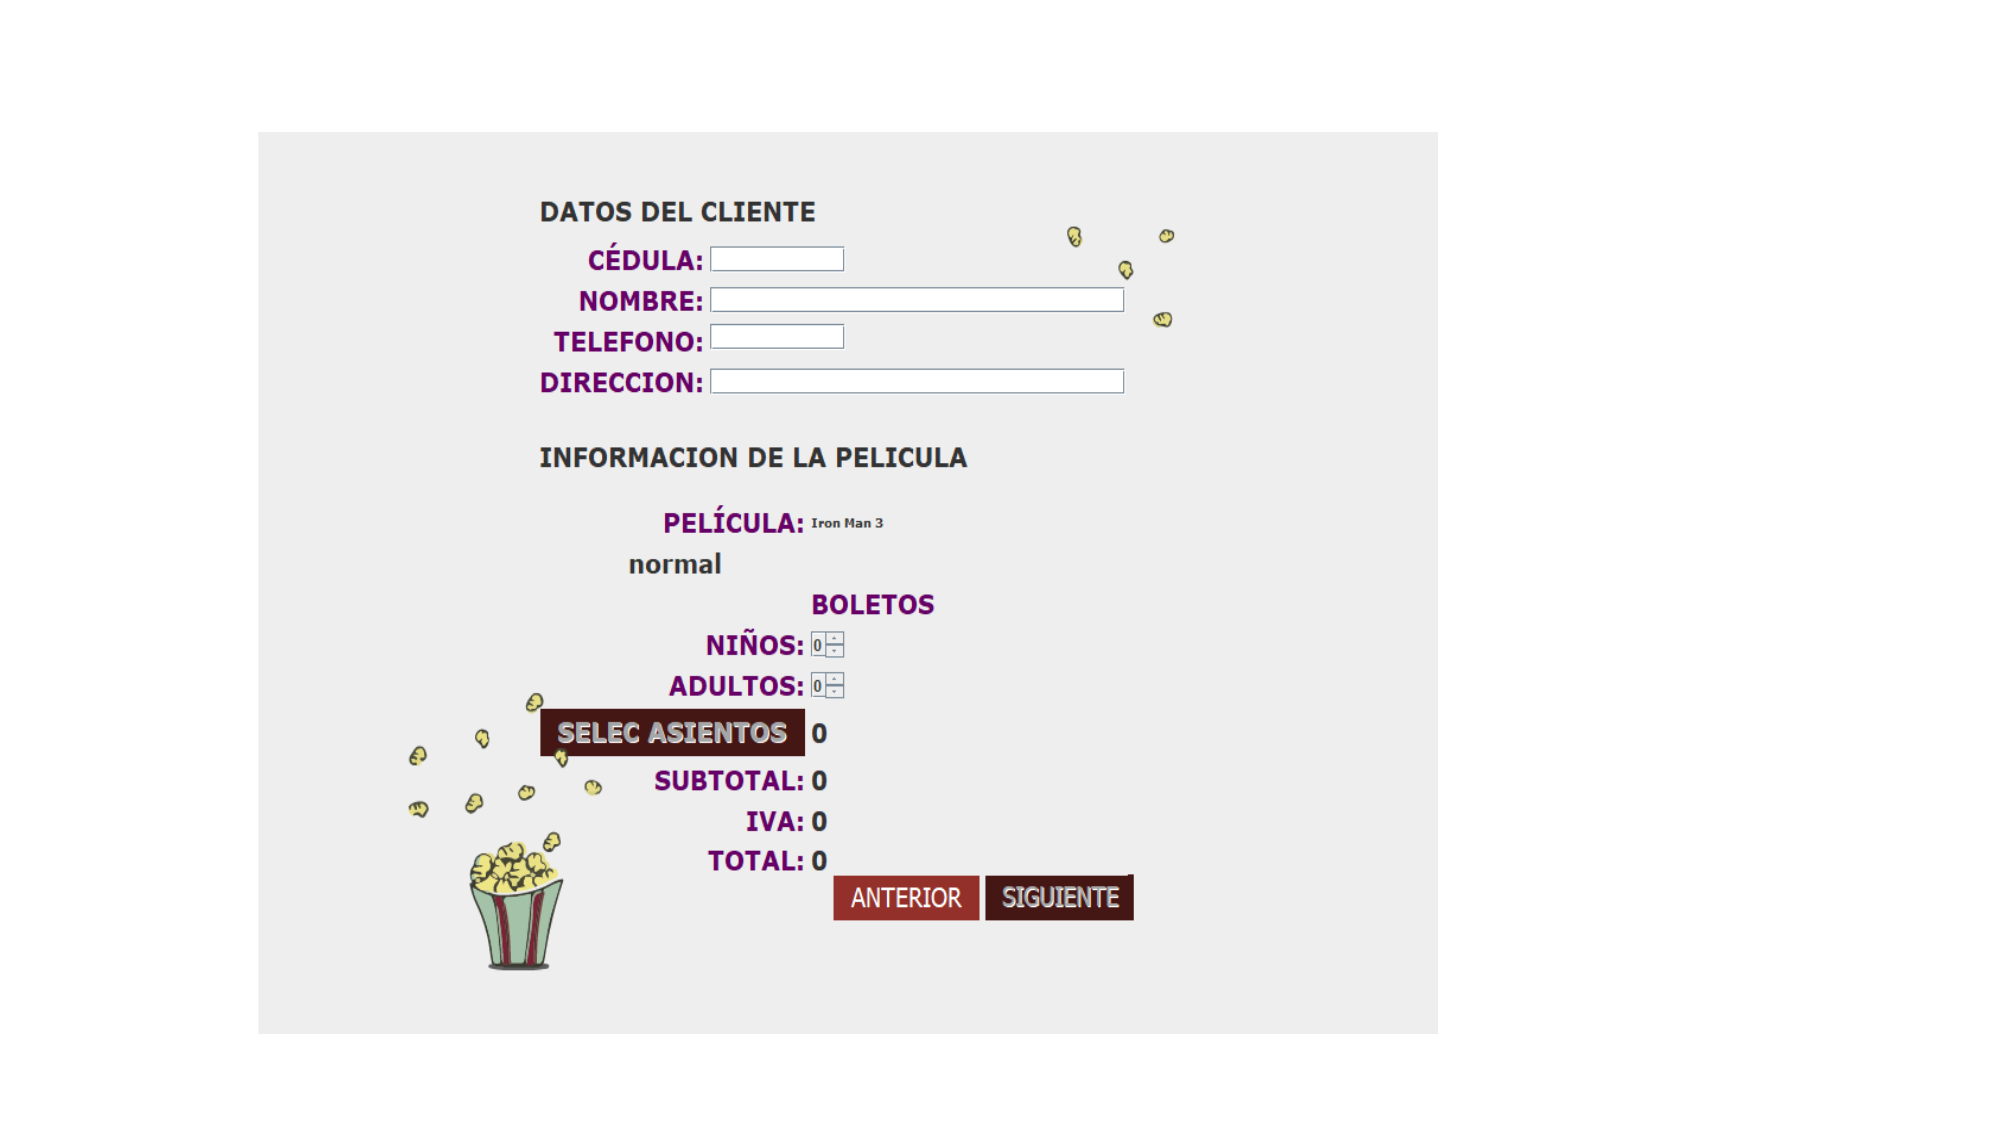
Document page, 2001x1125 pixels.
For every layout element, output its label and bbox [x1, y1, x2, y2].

picture [258, 132, 1438, 1034]
